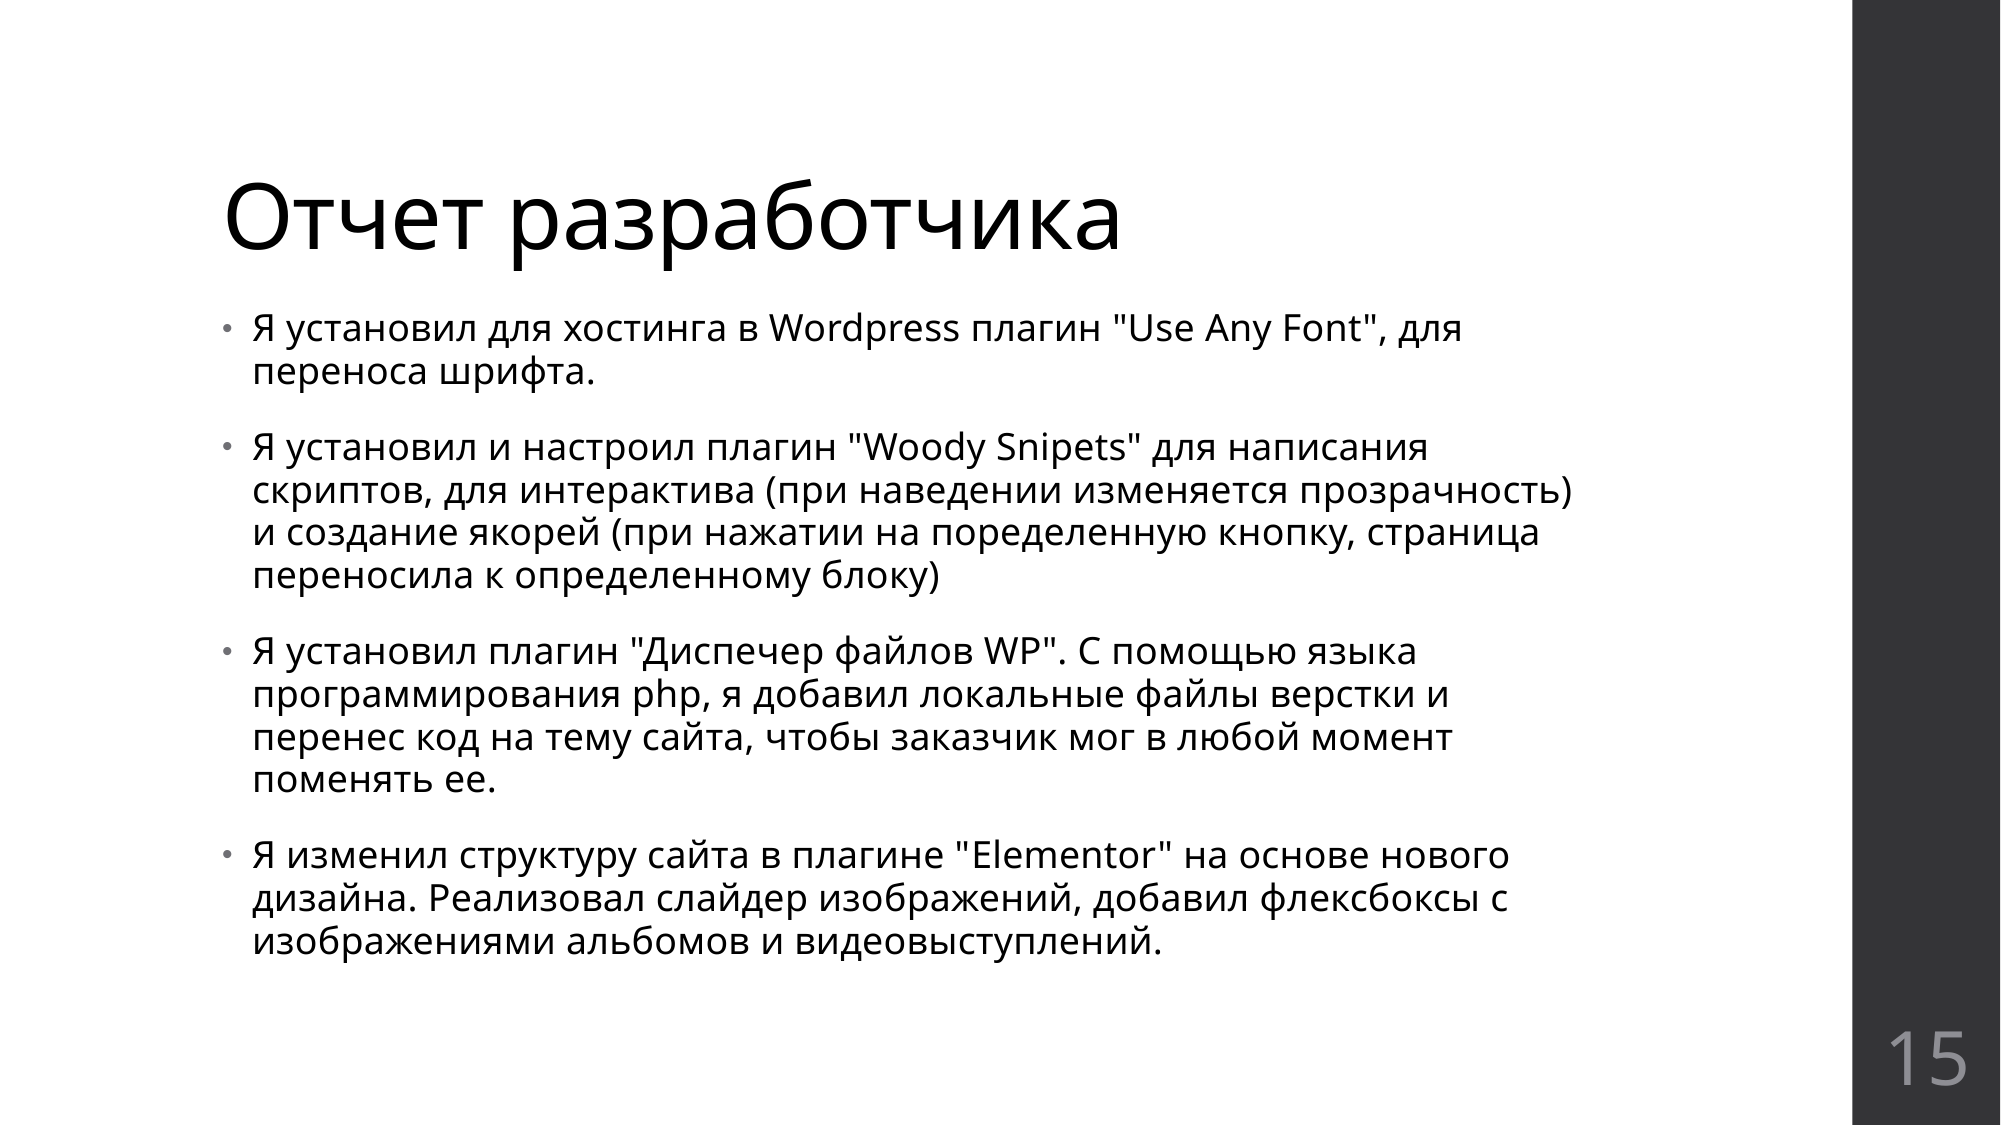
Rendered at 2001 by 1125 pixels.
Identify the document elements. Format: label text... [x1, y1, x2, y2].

slide_number 15 [1852, 1012, 2000, 1110]
title Отчет разработчика [206, 60, 1797, 278]
list Я установил для хостинга в Wordpress плагин "Use Any Font", для переноса шрифта. Я установил и настроил плагин "Woody Snipets" для написания скриптов, для интерактива (при наведении изменяется прозрачность) и создание якорей (при нажатии на поределенную кнопку, страница переносила к определенному блоку) Я установил плагин "Диспечер файлов WP". С помощью языка программирования php, я добавил локальные файлы верстки и перенес код на тему сайта, чтобы заказчик мог в любой момент поменять ее. Я изменил структуру сайта в плагине "Elementor" на основе нового дизайна. Реализовал слайдер изображений, добавил флексбоксы с изображениями альбомов и видеовыступлений. [206, 299, 1617, 1014]
